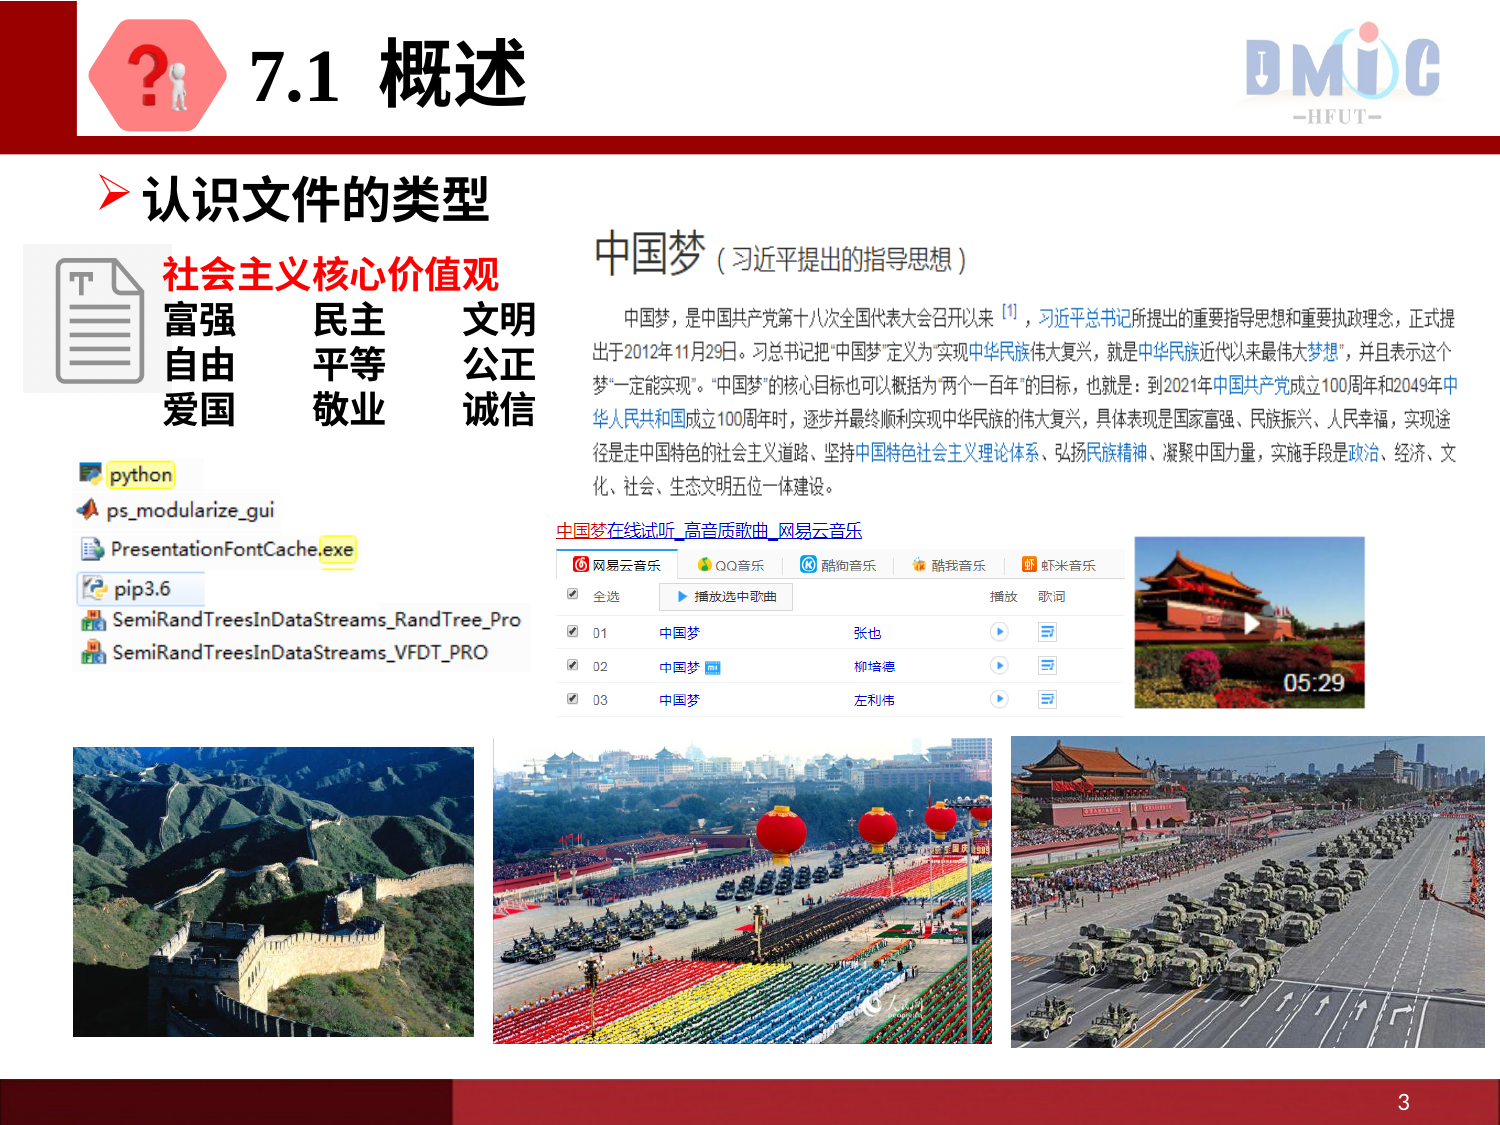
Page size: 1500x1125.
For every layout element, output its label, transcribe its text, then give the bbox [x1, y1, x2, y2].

slide_number 3 [1074, 1081, 1425, 1119]
picture [0, 1079, 1500, 1125]
picture [546, 521, 1127, 720]
text_box 社会主义核心价值观 富强 民主 文明 和谐 自由 平等 公正 法治 爱国 敬业 诚信 友善 [147, 243, 583, 439]
picture [73, 746, 474, 1038]
picture [22, 244, 172, 393]
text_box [41, 18, 736, 132]
picture [1129, 519, 1372, 719]
picture [493, 738, 992, 1044]
text_box 认识文件的类型 [79, 161, 507, 237]
picture [588, 227, 1461, 500]
picture [1011, 735, 1485, 1048]
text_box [71, 457, 531, 673]
